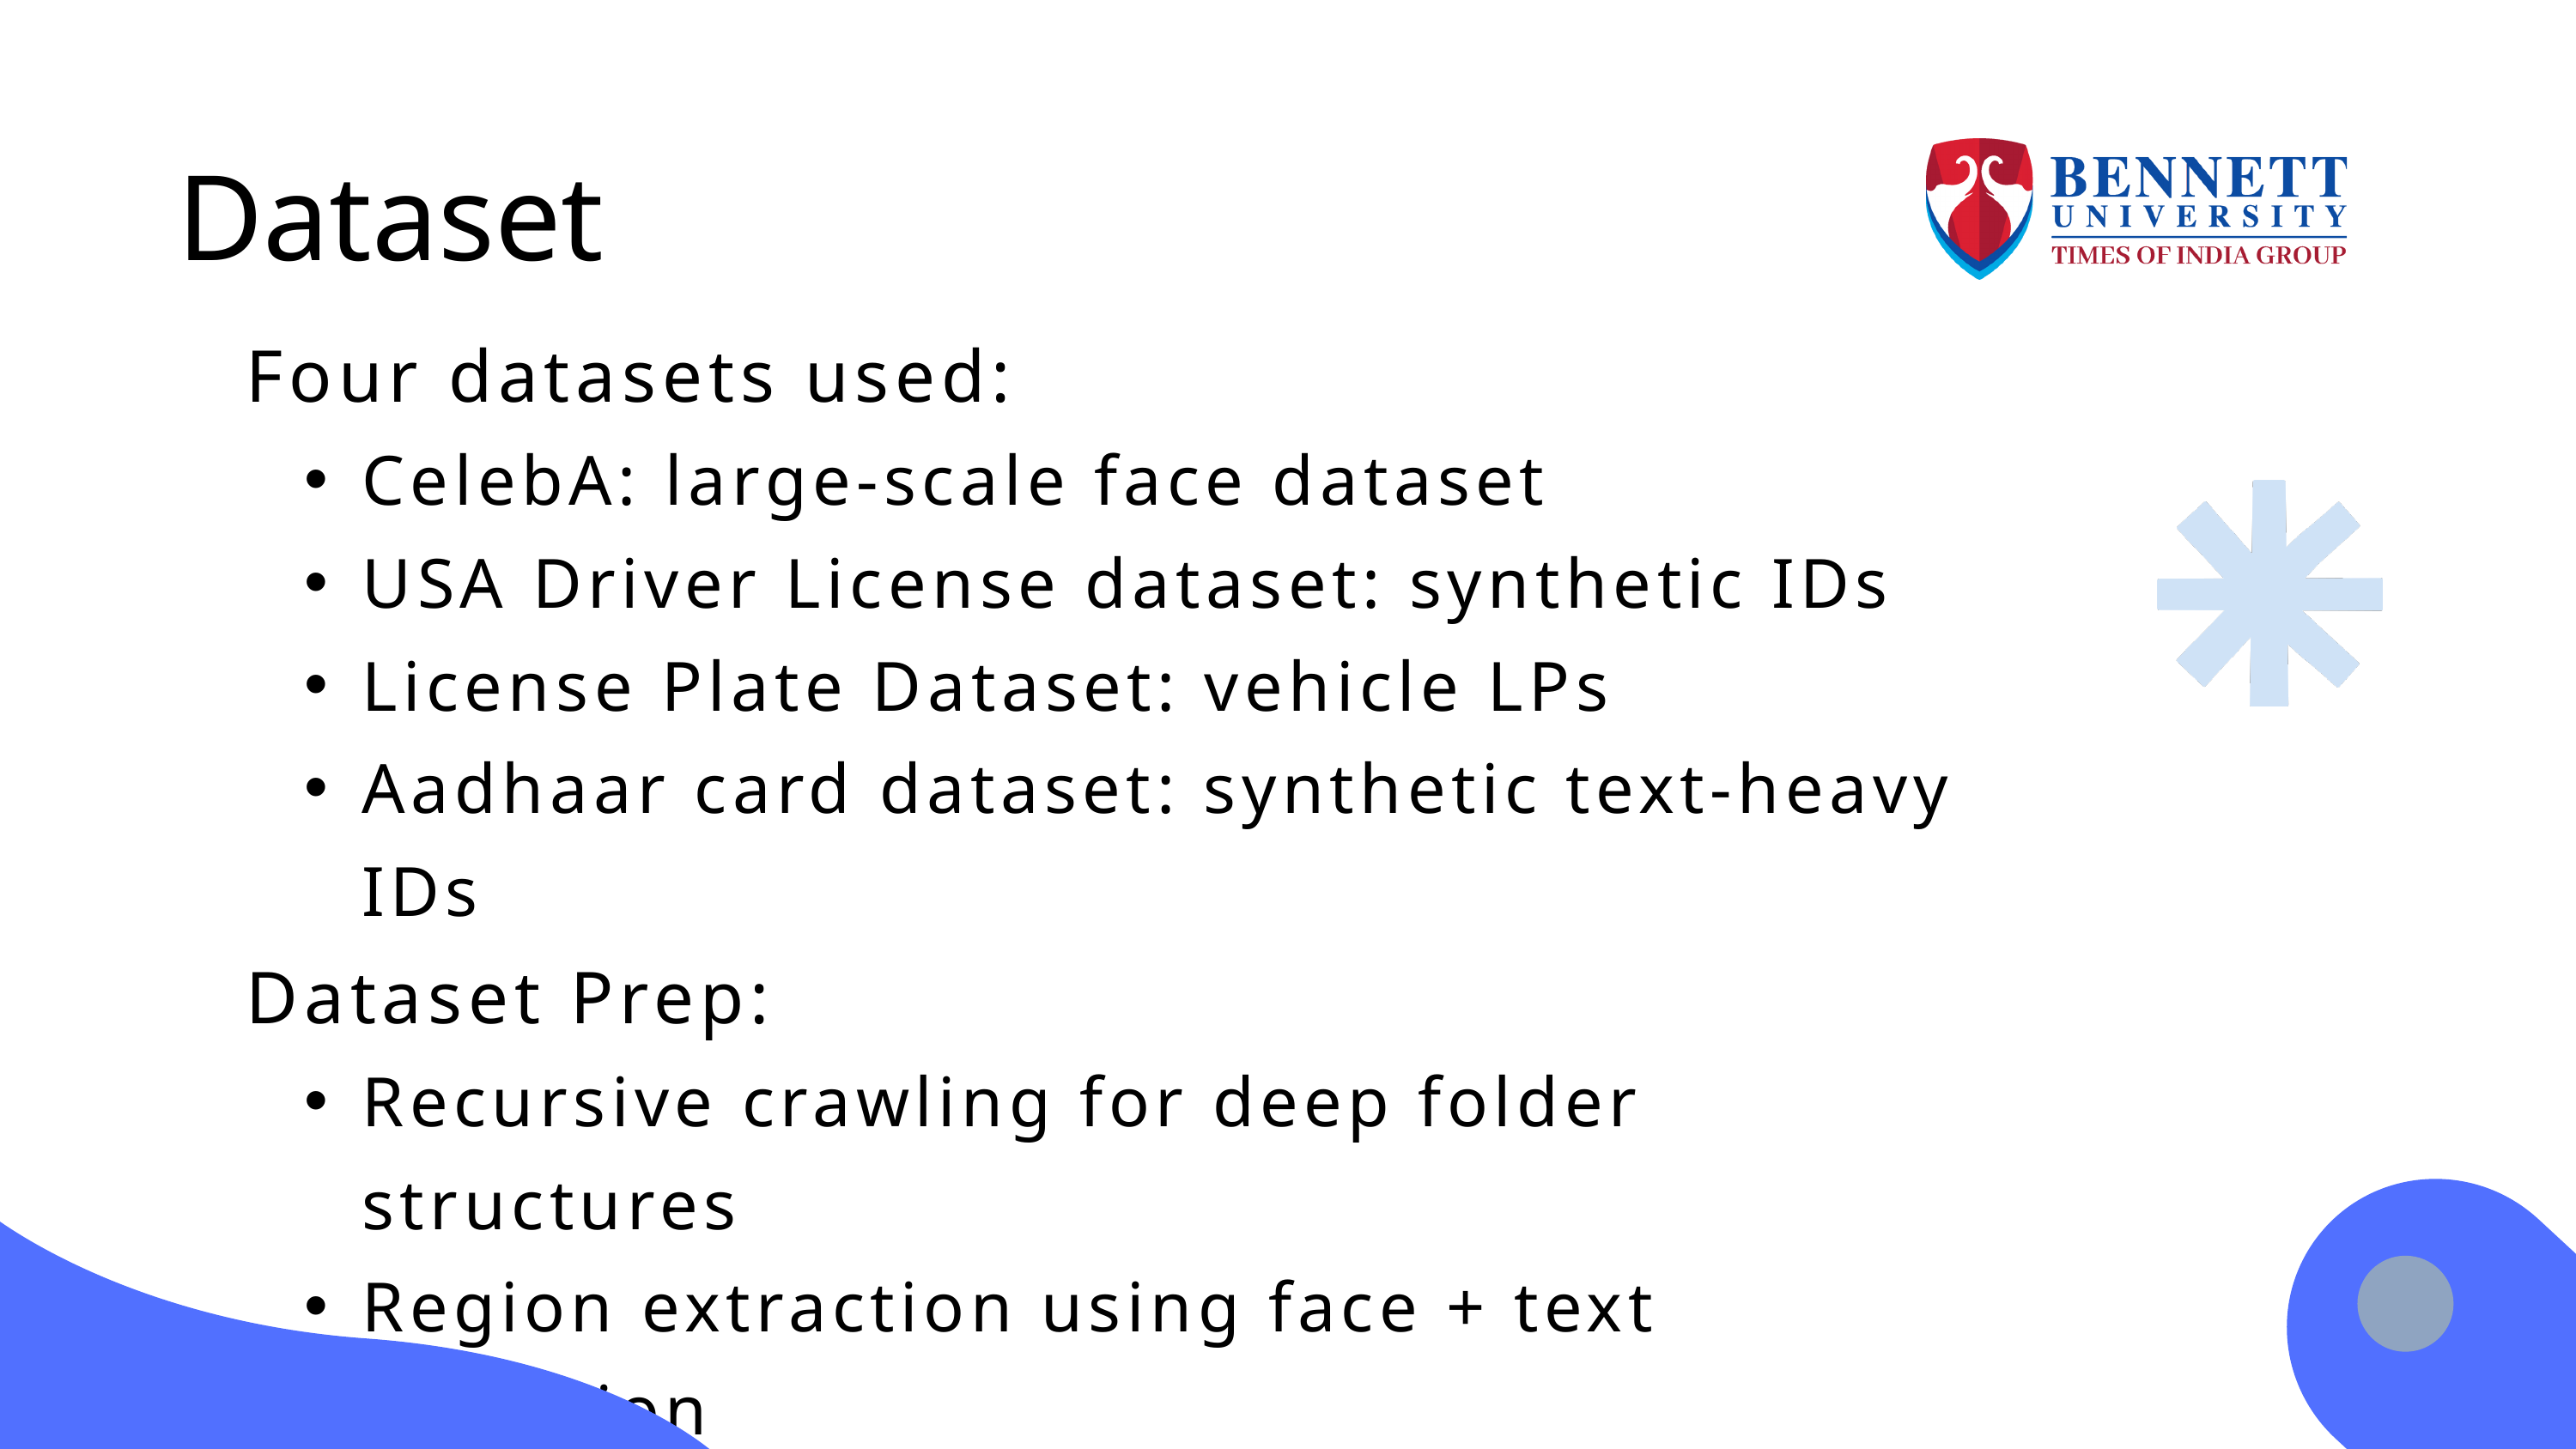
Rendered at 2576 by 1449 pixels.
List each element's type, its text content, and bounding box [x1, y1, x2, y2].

text_box Four datasets used: CelebA: large-scale face dataset USA Driver License dataset: synthetic IDs License Plate Dataset: vehicle LPs Aadhaar card dataset: synthetic text-heavy IDs Dataset Prep: Recursive crawling for deep folder structures Region extraction using face + text detection Cropped images labeled into 3 classes [246, 367, 1980, 1449]
text_box [2157, 480, 2383, 706]
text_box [2357, 1255, 2454, 1352]
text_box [2268, 1224, 2576, 1449]
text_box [0, 1293, 714, 1449]
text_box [177, 76, 2399, 358]
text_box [1925, 138, 2348, 280]
